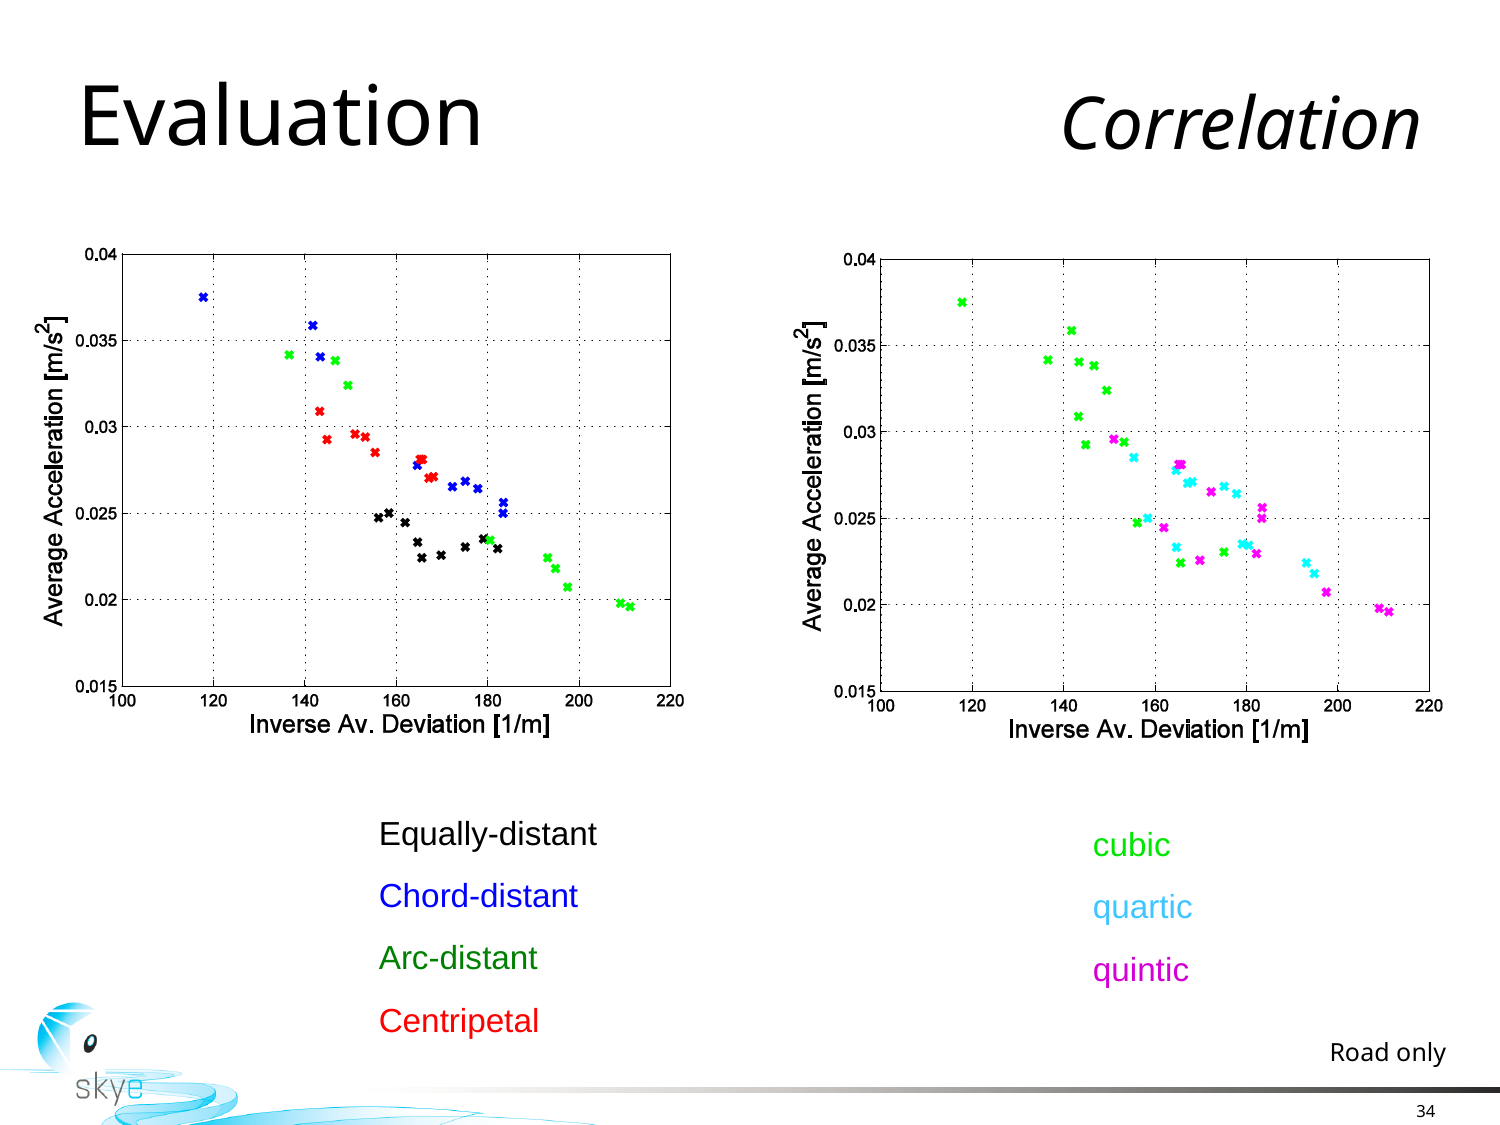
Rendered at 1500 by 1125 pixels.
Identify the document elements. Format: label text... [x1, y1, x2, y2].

title Evaluation [62, 44, 1005, 170]
text_box Equally-distant Chord-distant Arc-distant Centripetal [363, 794, 670, 1047]
text_box Road only [1314, 1009, 1500, 1074]
picture [788, 218, 1496, 751]
picture [0, 987, 1500, 1125]
slide_number 34 [1181, 1093, 1451, 1125]
text_box cubic quartic quintic [1078, 805, 1234, 996]
picture [29, 213, 738, 746]
subtitle Correlation [614, 44, 1438, 172]
